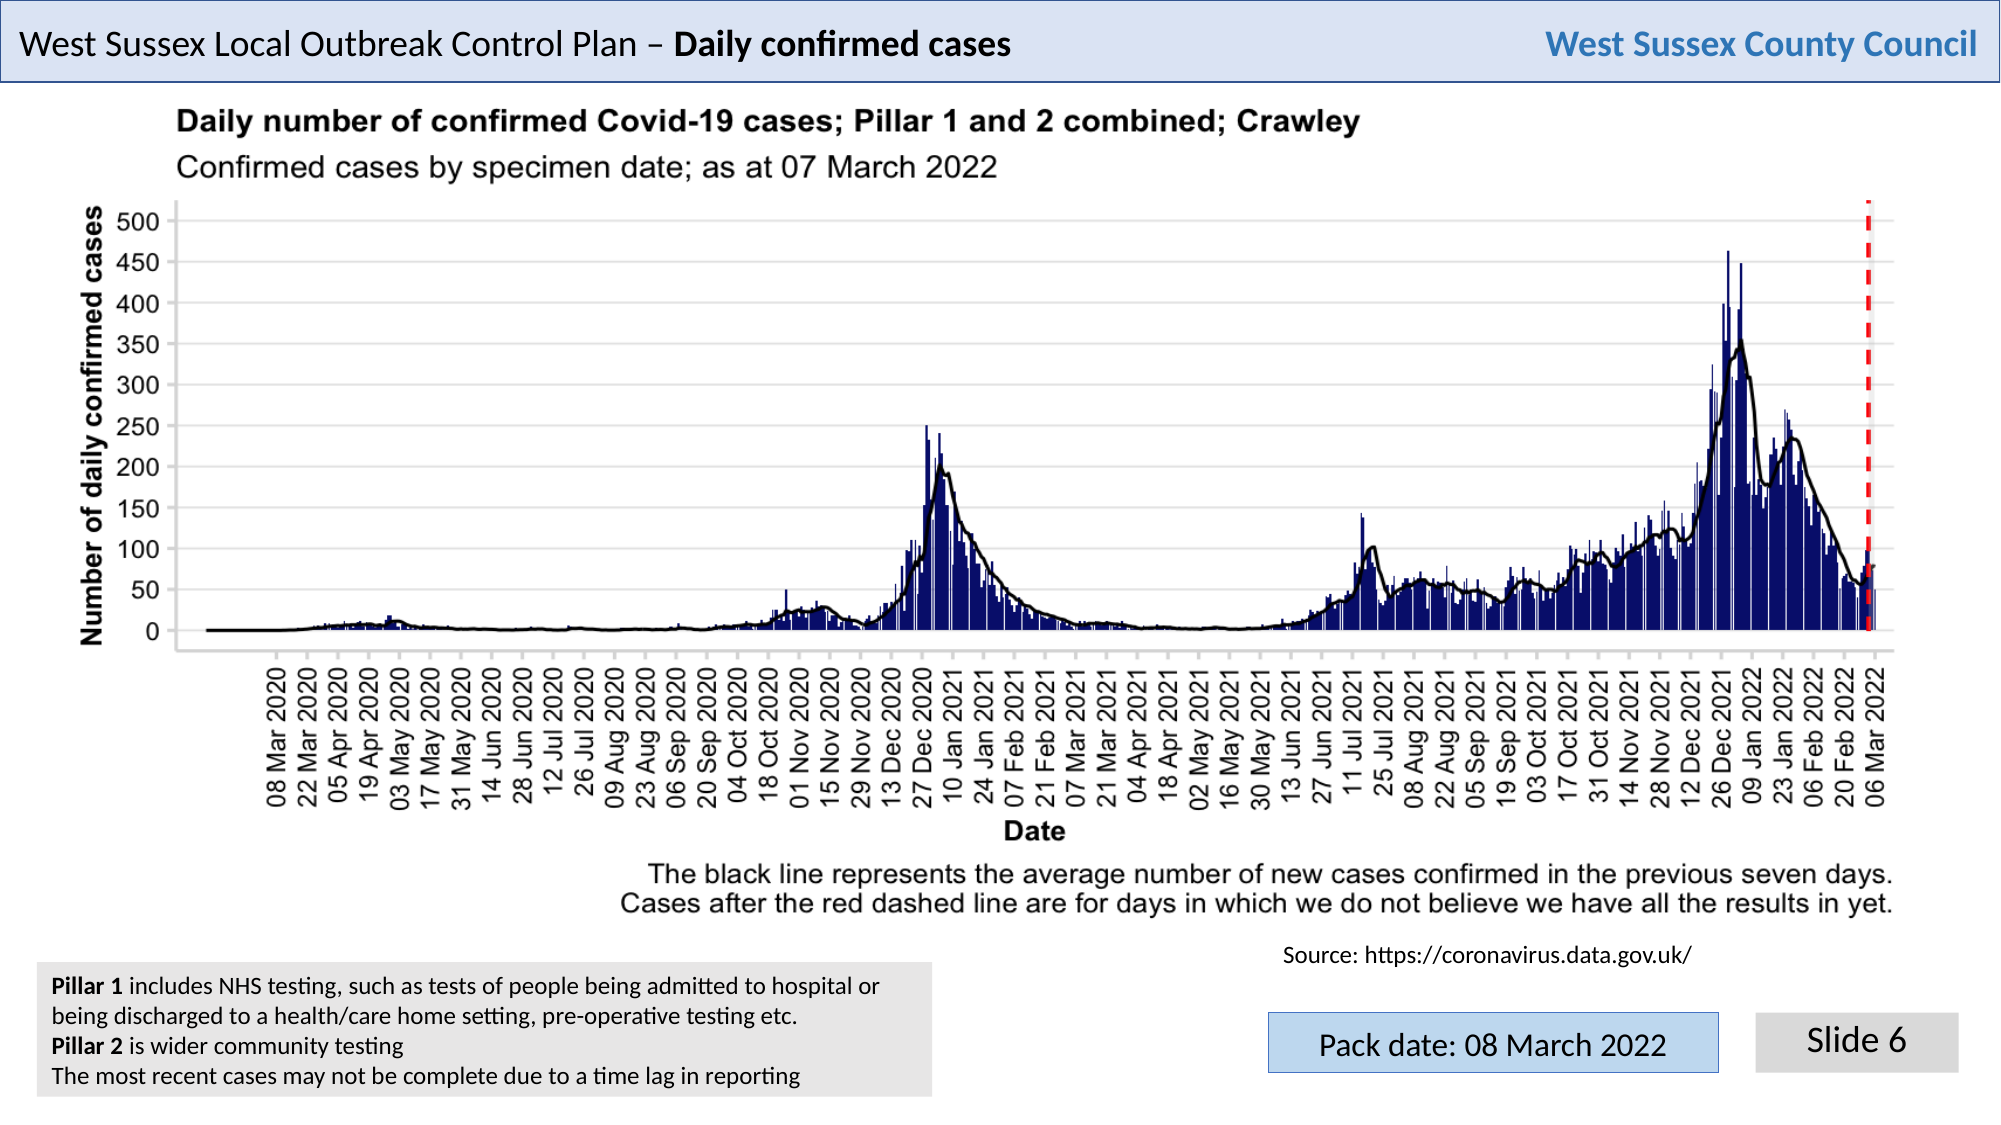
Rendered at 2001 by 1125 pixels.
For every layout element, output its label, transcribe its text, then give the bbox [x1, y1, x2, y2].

list Slide 6 [1755, 1012, 1959, 1073]
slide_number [1268, 1012, 1719, 1073]
picture [63, 91, 1912, 935]
list Source: https://coronavirus.data.gov.uk/ [1268, 935, 1912, 995]
